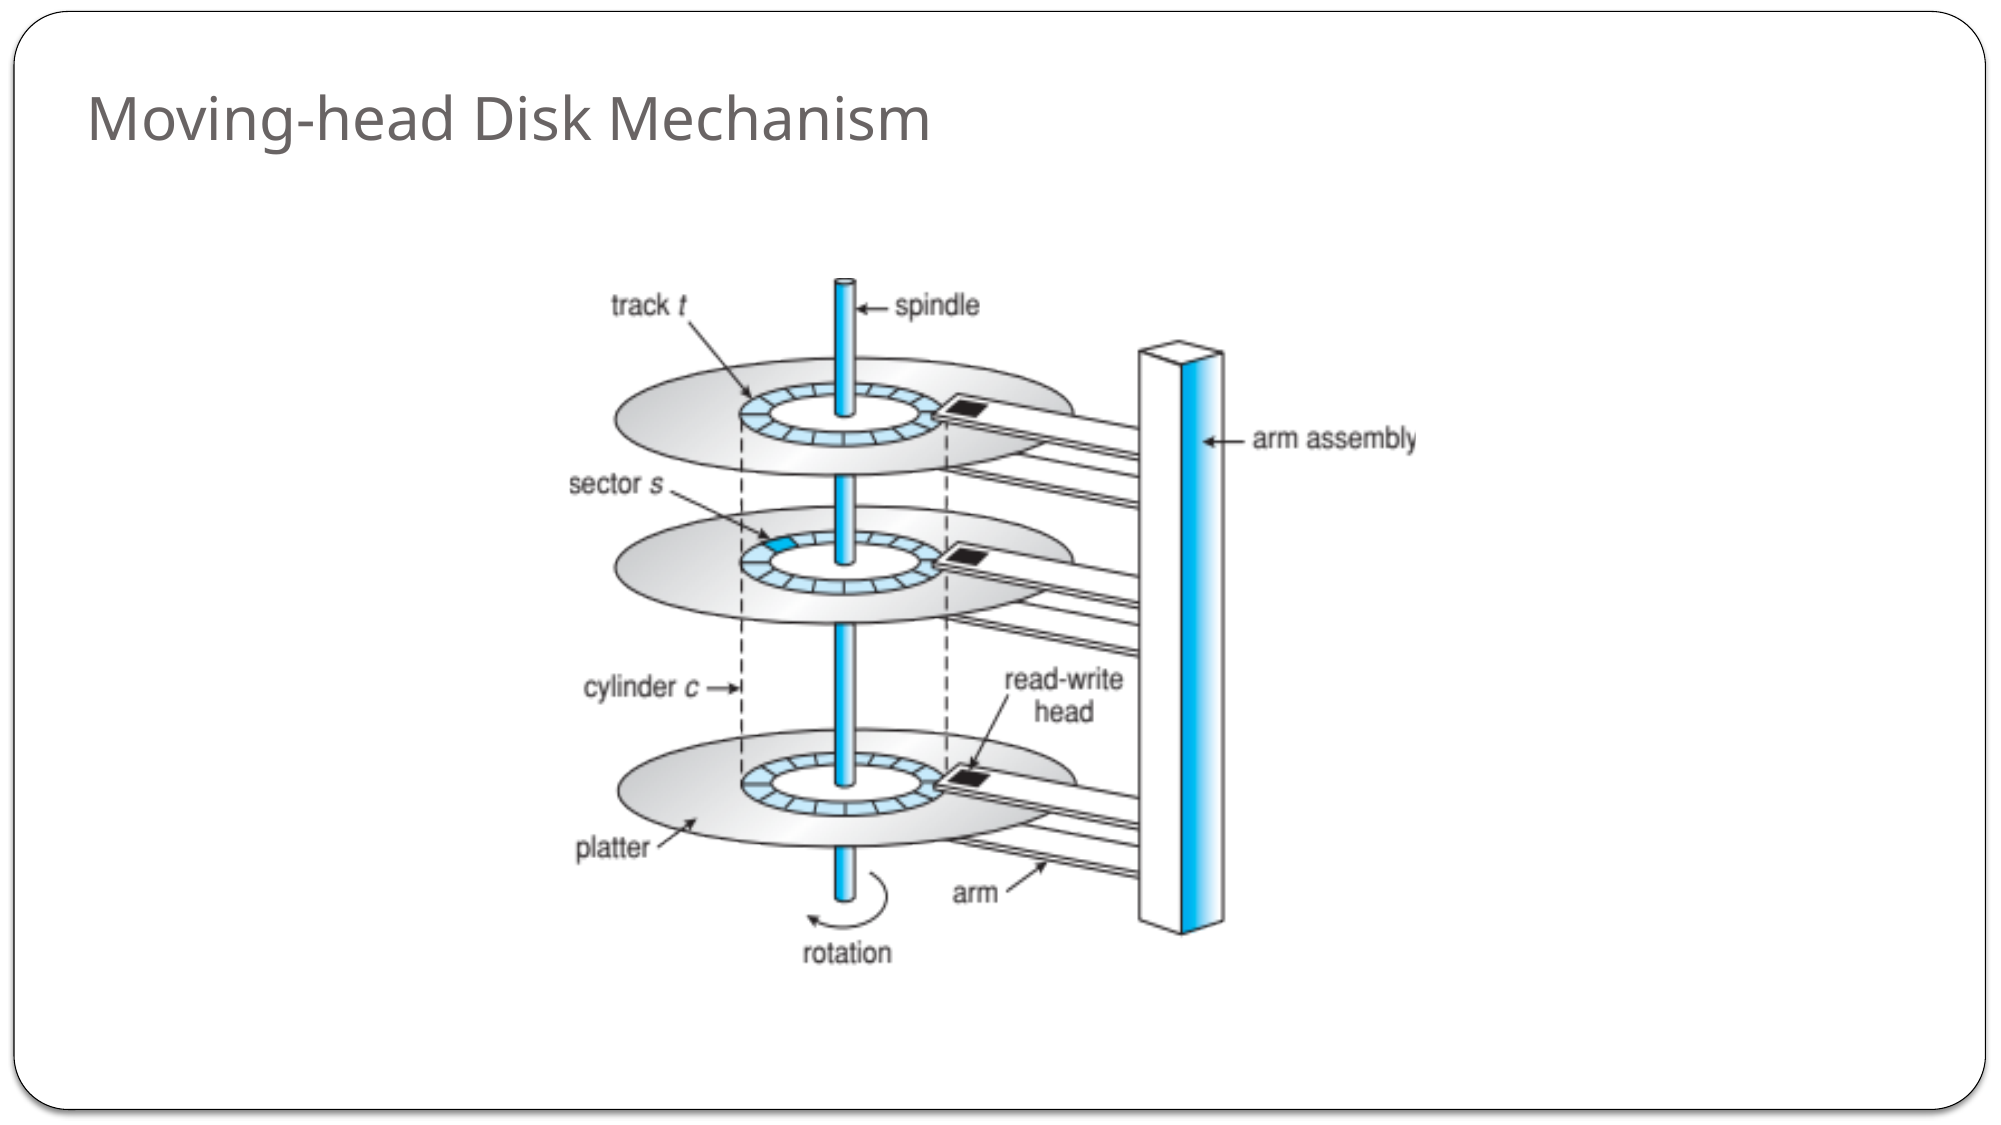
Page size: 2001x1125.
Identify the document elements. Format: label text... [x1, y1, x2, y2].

title Moving-head Disk Mechanism [71, 73, 1307, 168]
picture [569, 278, 1416, 968]
